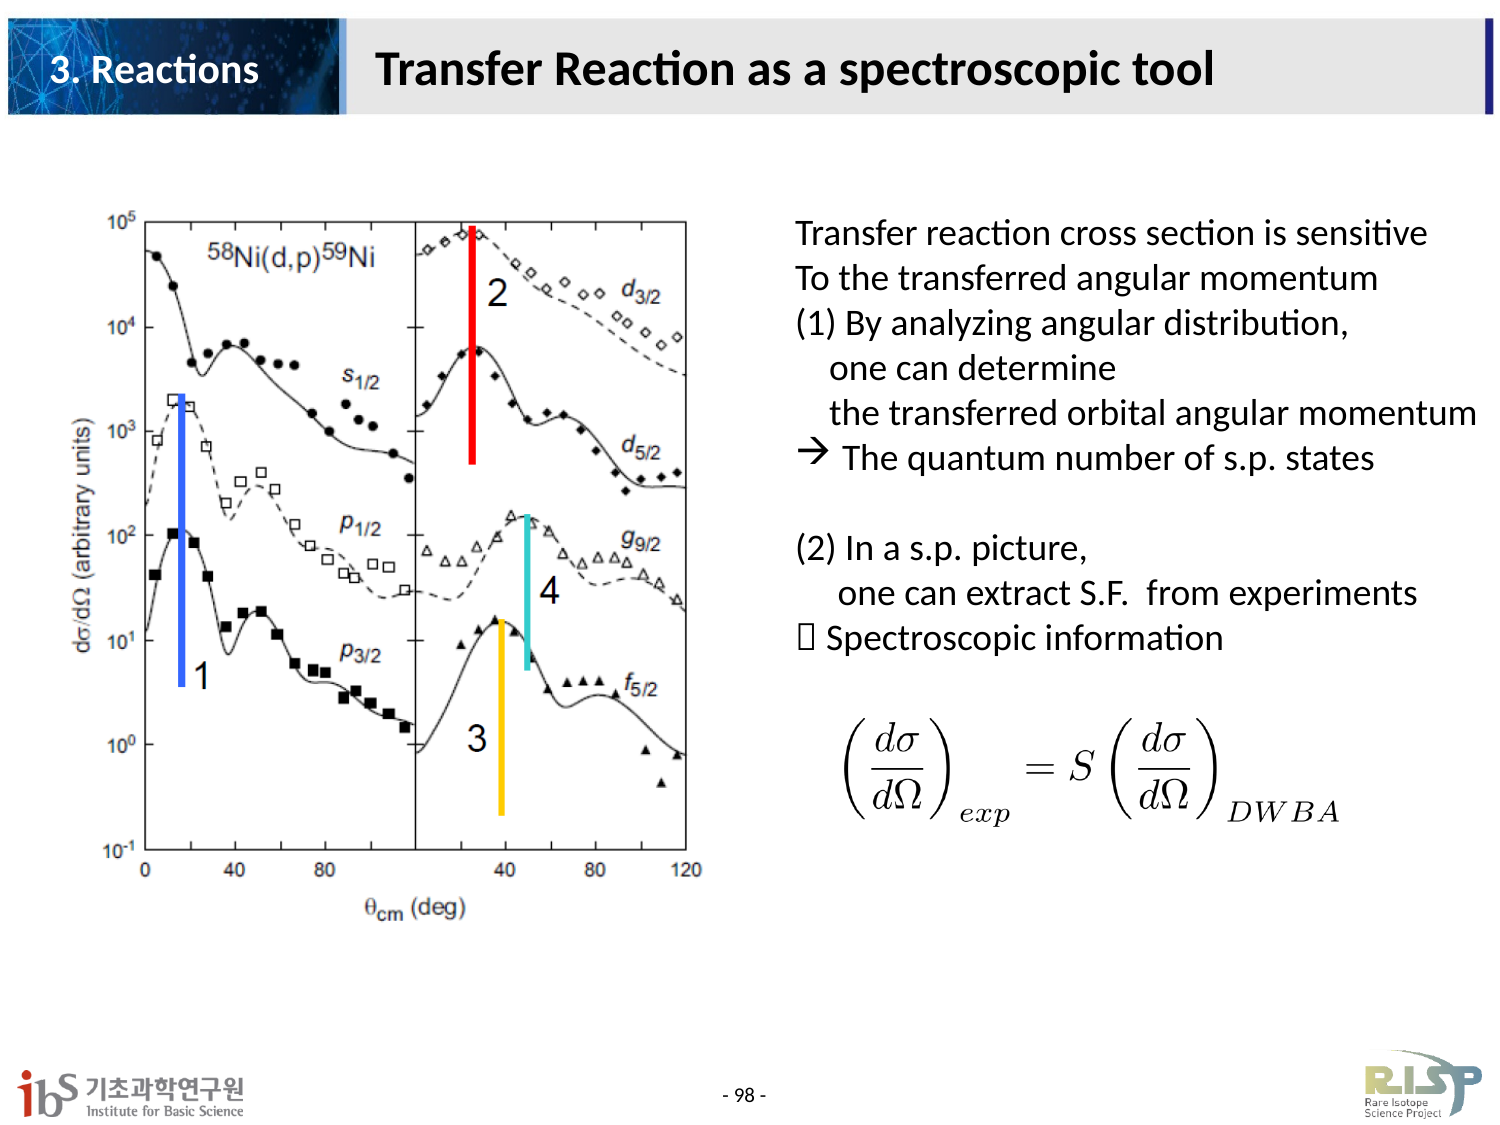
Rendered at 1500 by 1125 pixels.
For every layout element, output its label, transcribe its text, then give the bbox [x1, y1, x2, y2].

picture [2, 10, 1500, 130]
picture [844, 718, 1339, 827]
picture [38, 200, 755, 927]
picture [1364, 1049, 1482, 1119]
text_box Transfer reaction cross section is sensitive To the transferred angular momentum (1) By analyzing angular distribution, one can determine the transferred orbital angular momentum The quantum number of s.p. states (2) In a s.p. picture, one can extract S.F. from experiments  Spectroscopic information [780, 200, 1494, 711]
picture [17, 1070, 243, 1117]
